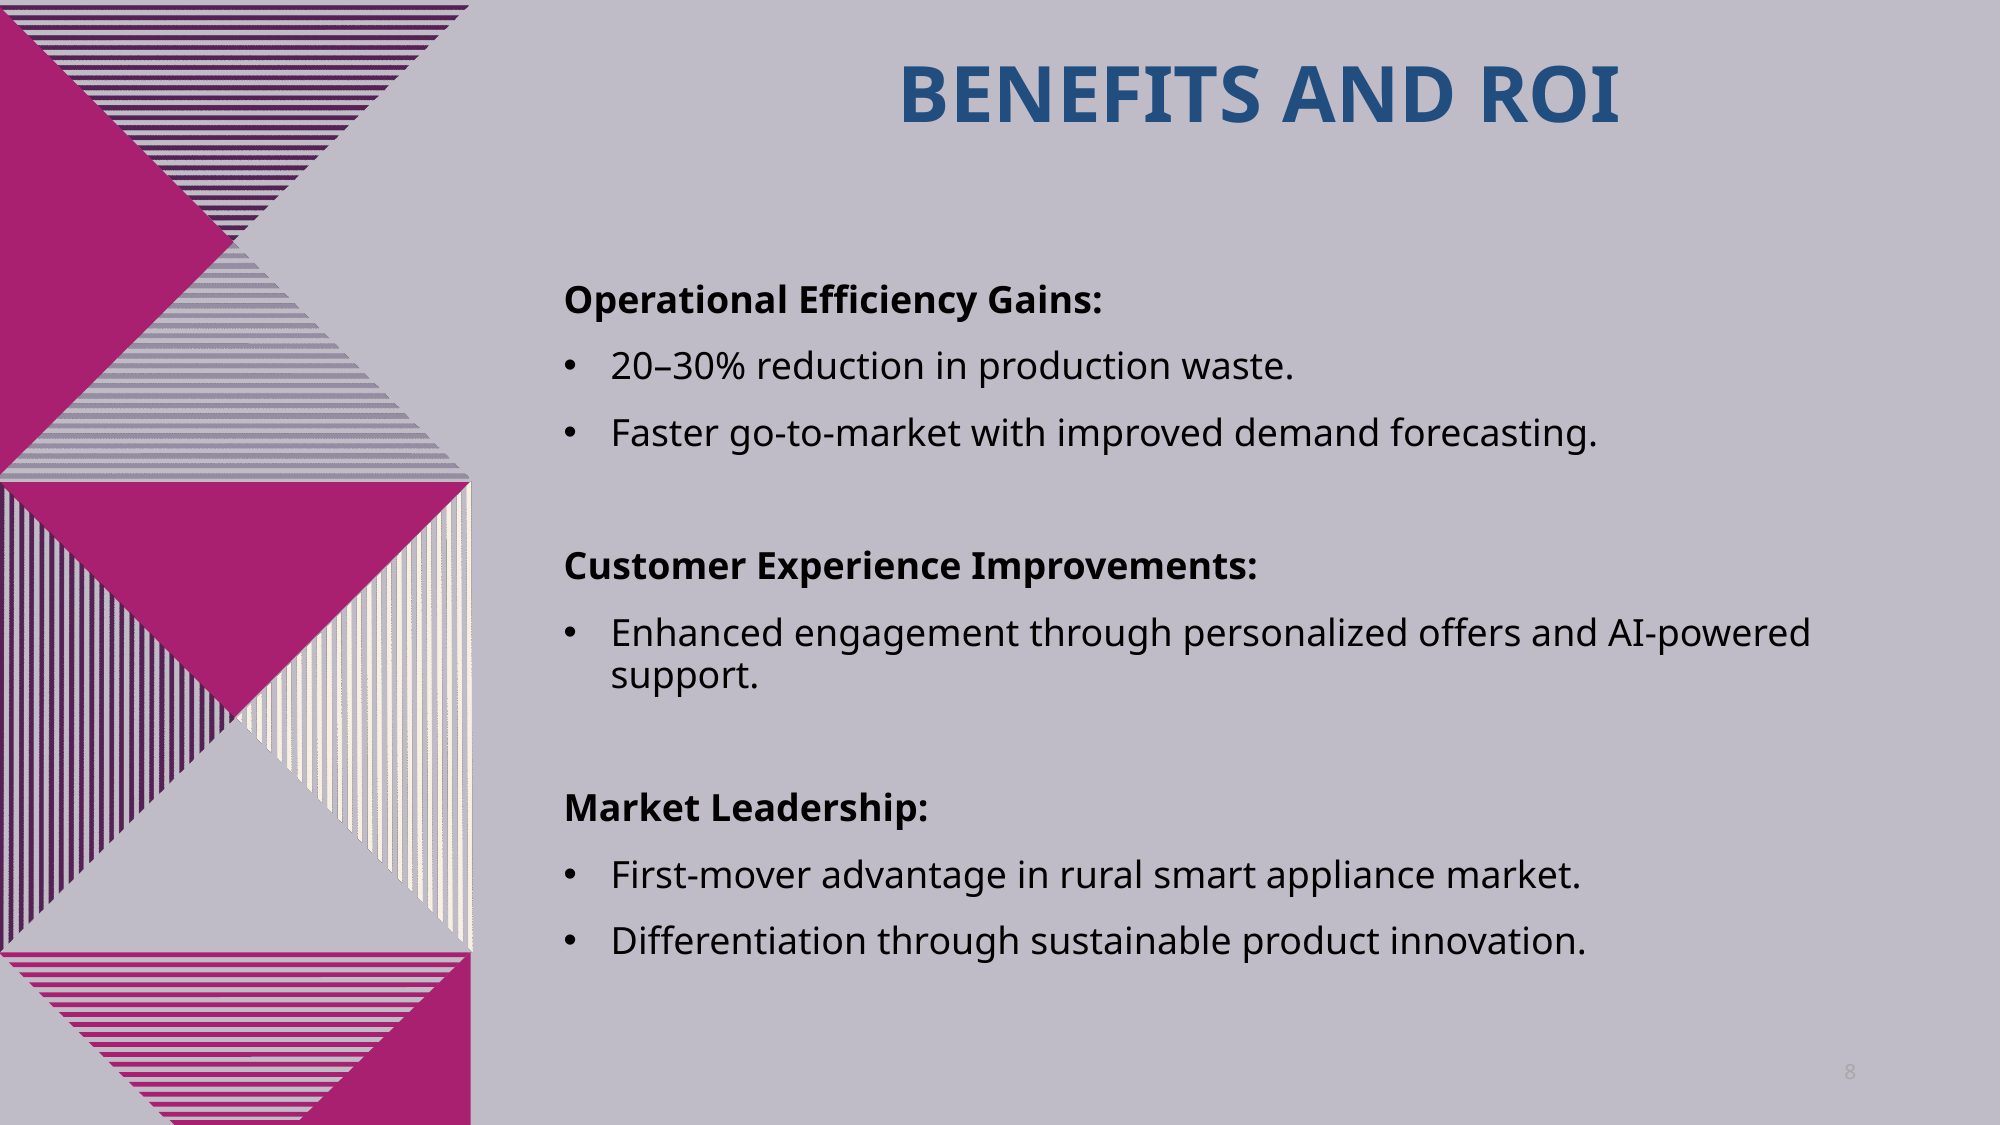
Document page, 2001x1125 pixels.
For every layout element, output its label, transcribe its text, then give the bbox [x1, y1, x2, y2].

picture [0, 242, 469, 482]
title Benefits and ROI [612, 47, 1908, 148]
list Operational Efficiency Gains: 20–30% reduction in production waste. Faster go-to-market with improved demand forecasting. Customer Experience Improvements: Enhanced engagement through personalized offers and AI-powered support. Market Leadership: First-mover advantage in rural smart appliance market. Differentiation through sustainable product innovation. [548, 271, 1972, 947]
picture [0, 0, 468, 241]
picture [236, 481, 548, 952]
slide_number 8 [1796, 1042, 1872, 1103]
picture [0, 483, 234, 951]
